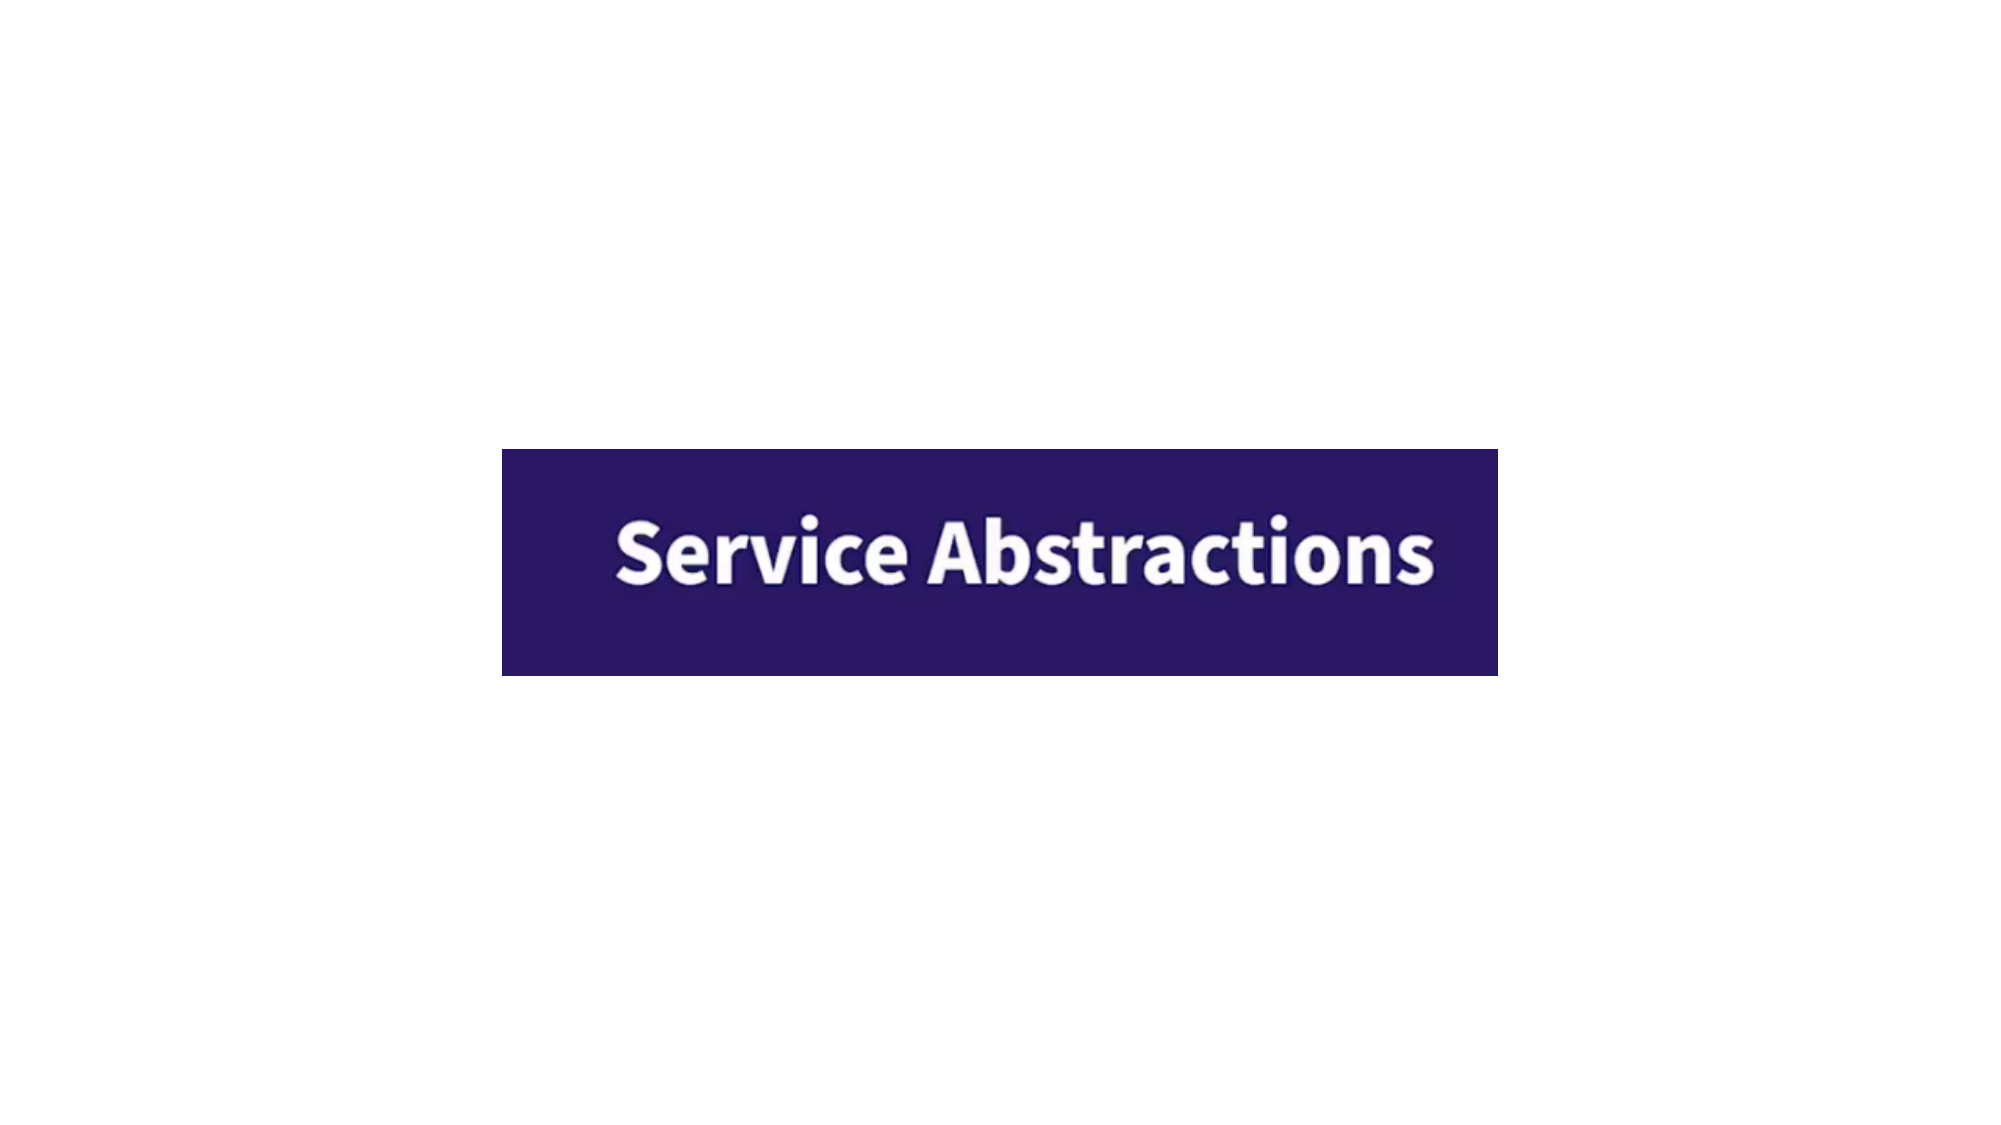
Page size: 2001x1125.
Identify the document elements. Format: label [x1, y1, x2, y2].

picture [502, 449, 1498, 676]
